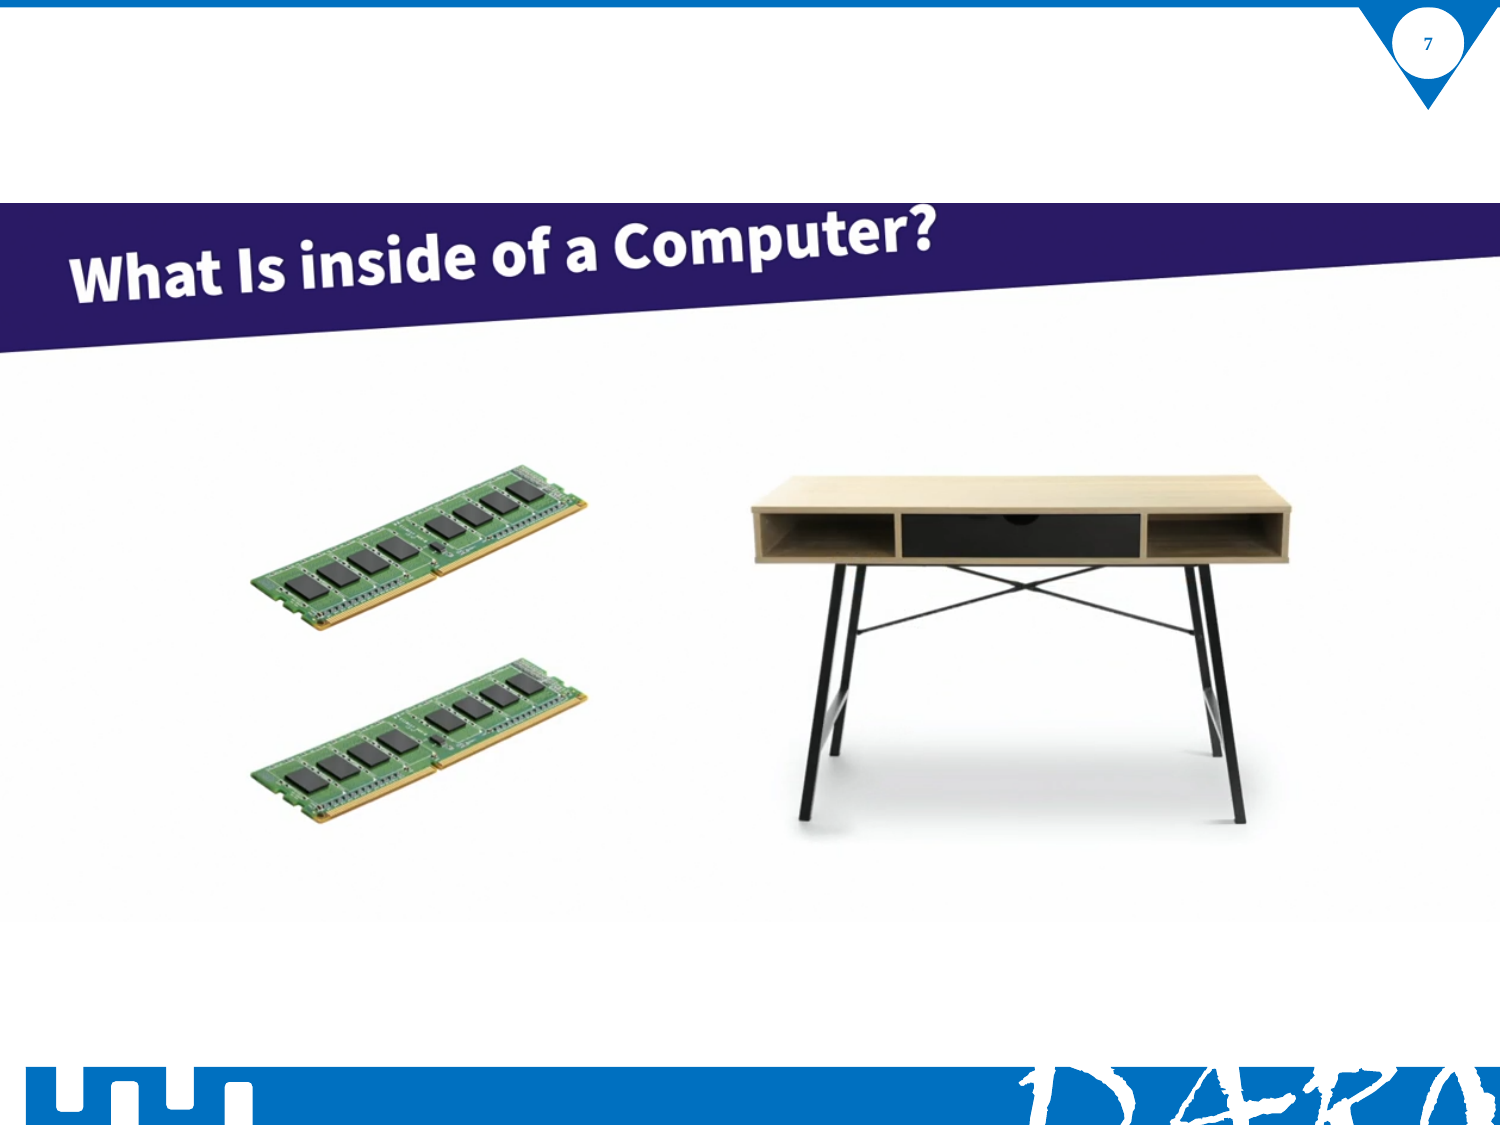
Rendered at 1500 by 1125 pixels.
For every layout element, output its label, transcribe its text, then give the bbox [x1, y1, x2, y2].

picture [0, 203, 1500, 922]
slide_number 7 [1259, 13, 1500, 73]
